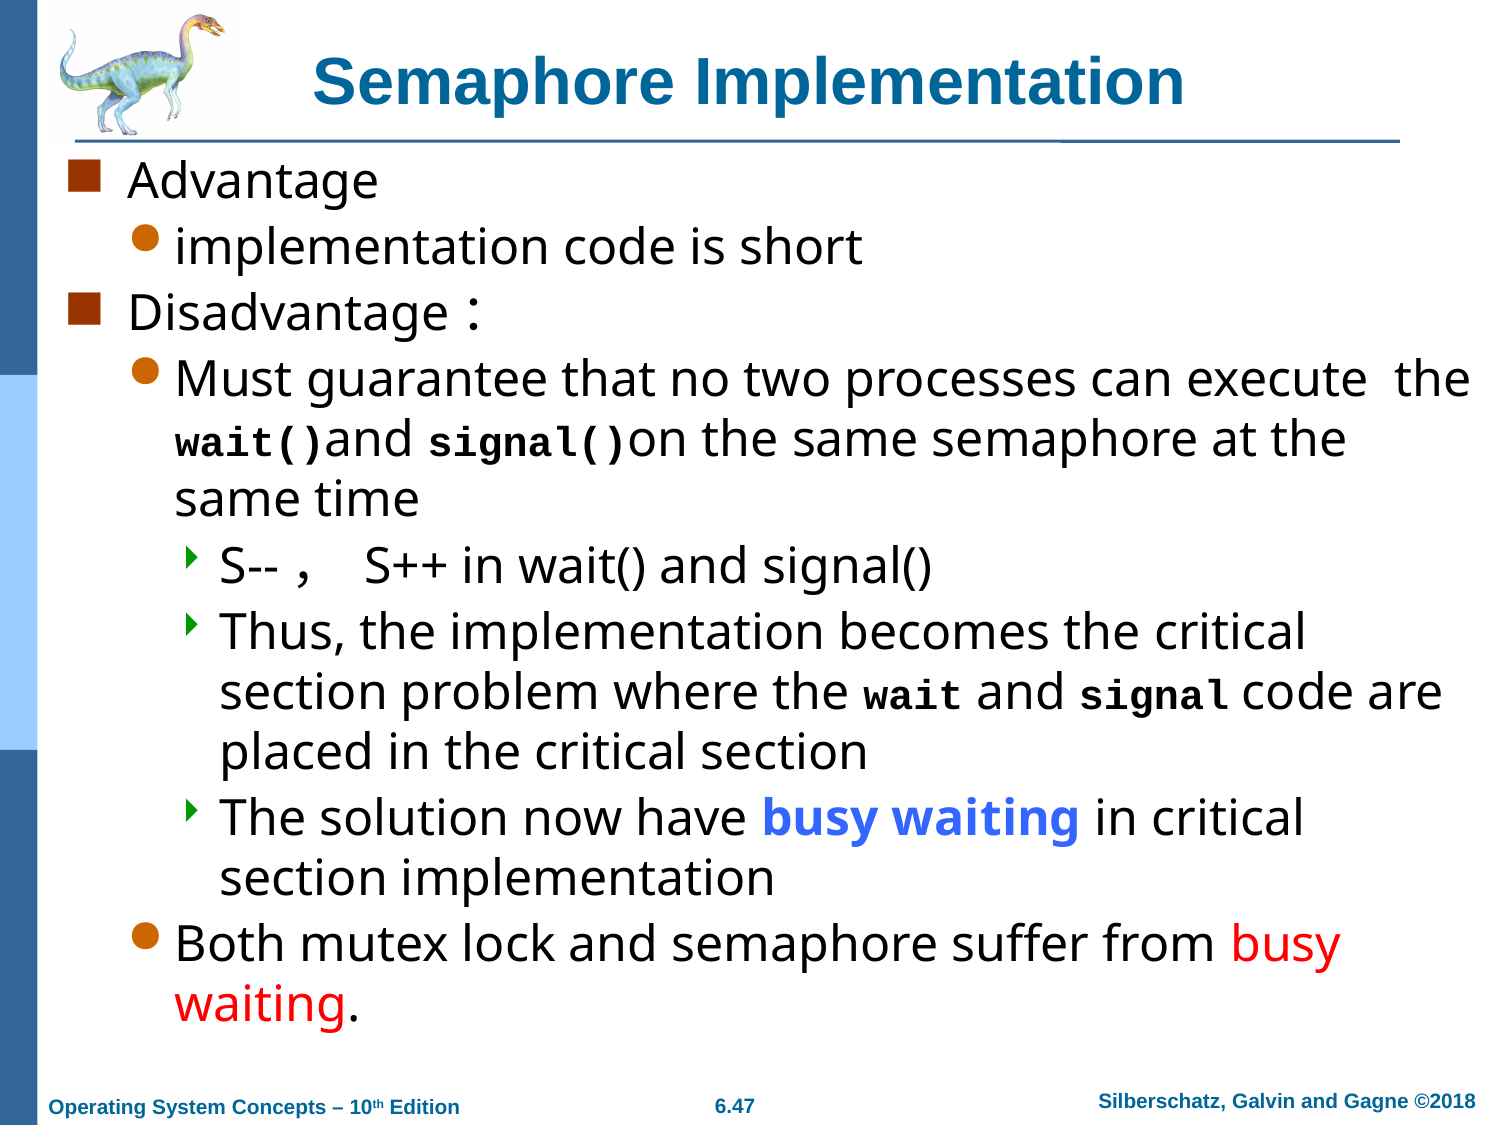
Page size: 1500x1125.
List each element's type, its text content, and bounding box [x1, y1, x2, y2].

list Advantage implementation code is short Disadvantage： Must guarantee that no two processes can execute the wait()and signal()on the same semaphore at the same time S--， S++ in wait() and signal() Thus, the implementation becomes the critical section problem where the wait and signal code are placed in the critical section The solution now have busy waiting in critical section implementation Both mutex lock and semaphore suffer from busy waiting. [56, 140, 1500, 670]
title Semaphore Implementation [75, 31, 1425, 126]
picture [46, 0, 243, 149]
